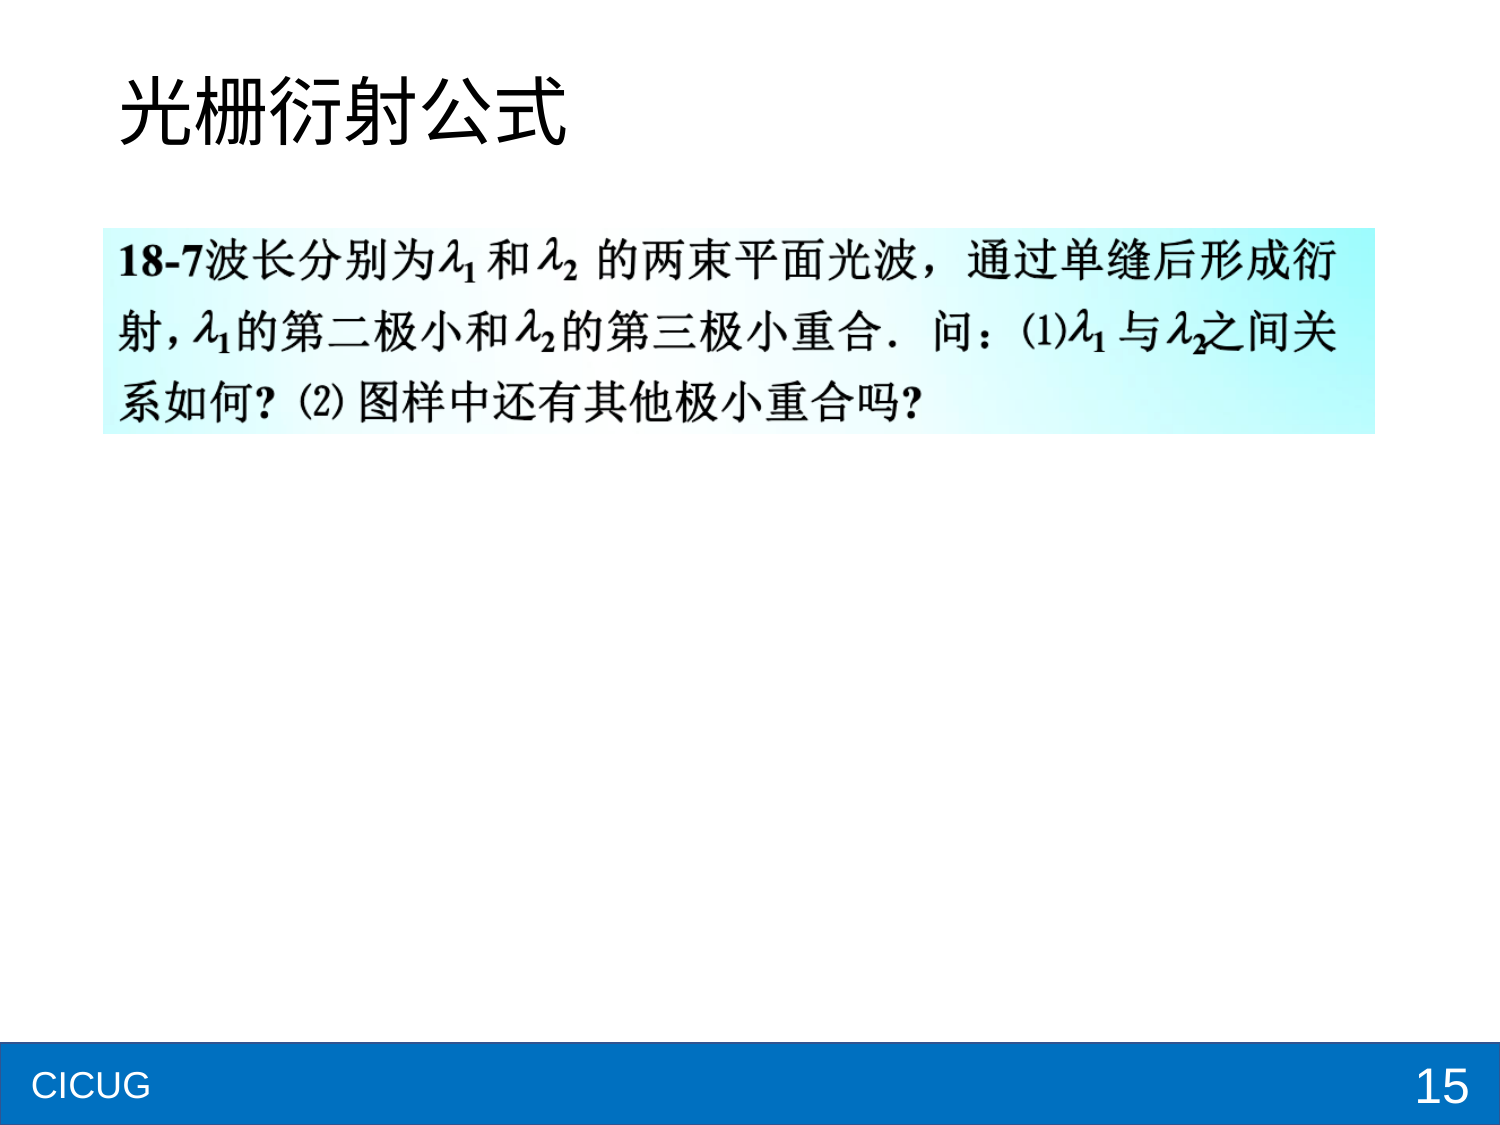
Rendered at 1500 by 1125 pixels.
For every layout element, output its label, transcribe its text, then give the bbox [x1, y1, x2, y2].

title 光栅衍射公式 [103, 59, 1397, 171]
picture [103, 228, 1375, 434]
slide_number 15 [1147, 1054, 1485, 1114]
